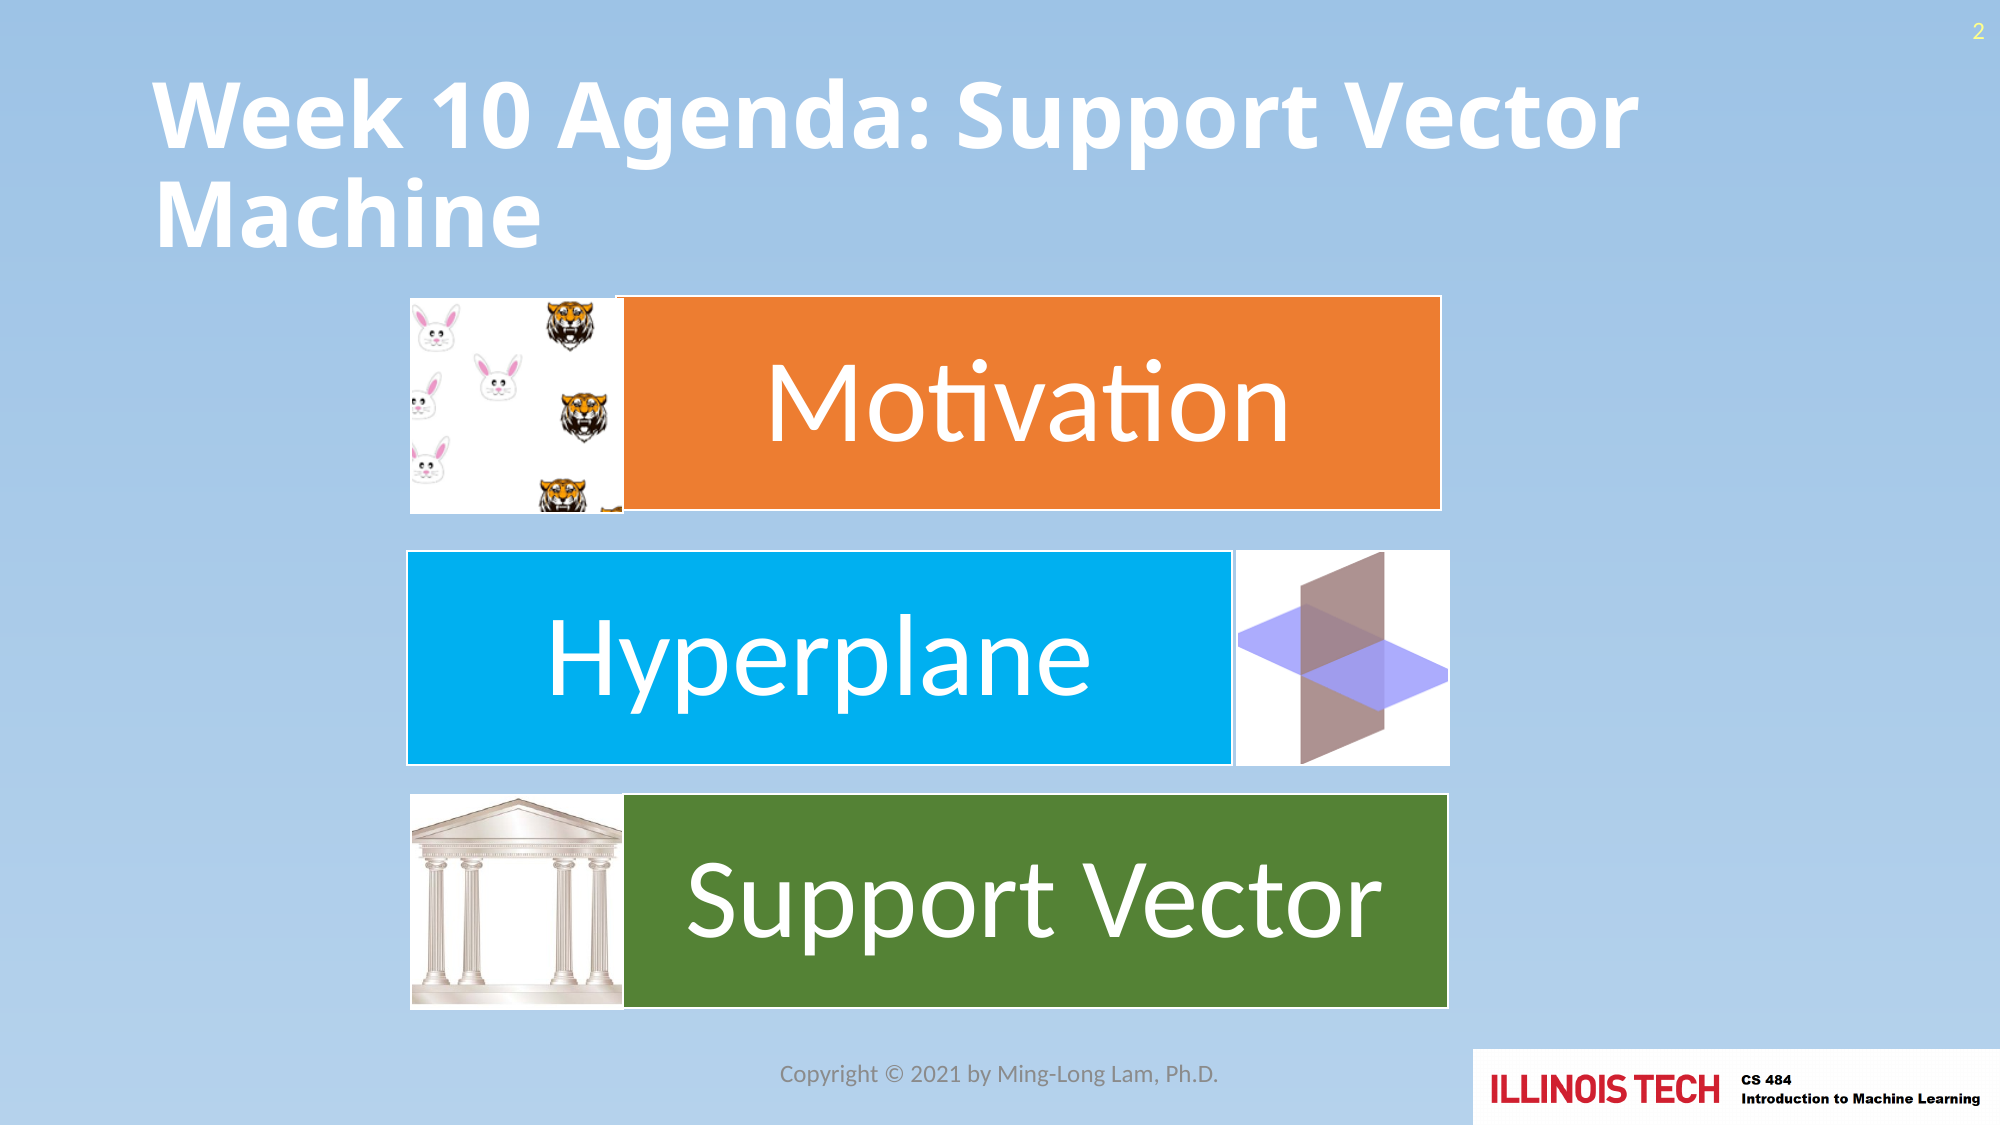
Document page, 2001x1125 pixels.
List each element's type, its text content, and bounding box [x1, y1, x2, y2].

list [137, 295, 1863, 1010]
footer Copyright © 2021 by Ming-Long Lam, Ph.D. [662, 1042, 1338, 1103]
picture [1473, 1049, 2000, 1125]
title Week 10 Agenda: Support Vector Machine [137, 59, 1863, 278]
slide_number 2 [1550, 0, 2000, 60]
